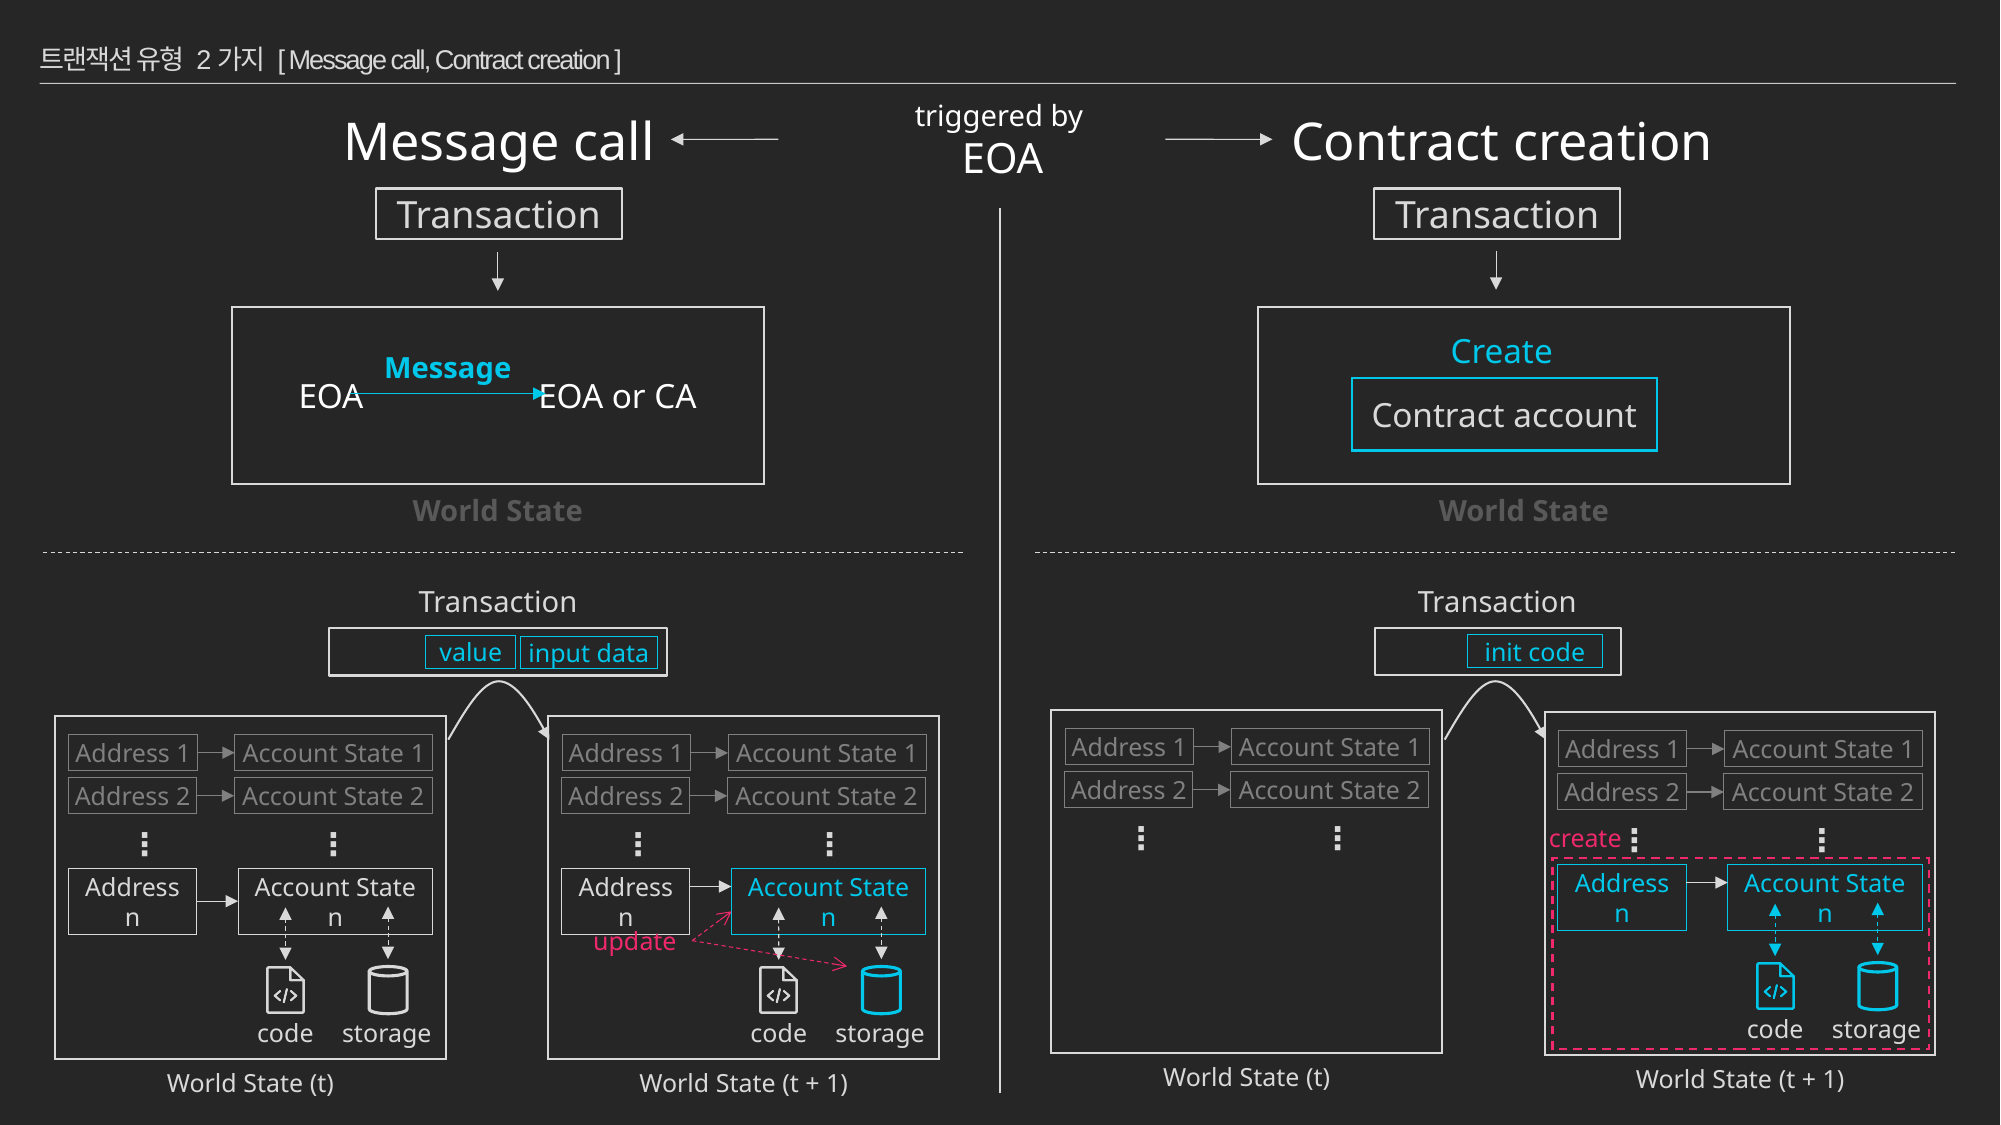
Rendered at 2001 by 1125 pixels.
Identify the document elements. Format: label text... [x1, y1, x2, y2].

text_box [232, 306, 764, 536]
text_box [1258, 306, 1790, 536]
text_box Transaction [375, 188, 622, 240]
text_box [447, 680, 548, 741]
text_box Transaction [1374, 188, 1621, 240]
text_box triggered by EOA [839, 118, 1166, 161]
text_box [55, 715, 446, 1105]
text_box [329, 574, 668, 676]
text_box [1051, 710, 1443, 1099]
text_box Message call [326, 108, 672, 171]
text_box Contract creation [1272, 108, 1733, 171]
title 트랜잭션 유형 2가지 [ Message call, Contract creation ] [39, 31, 1961, 84]
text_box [1371, 574, 1624, 676]
text_box [1443, 680, 1532, 741]
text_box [548, 715, 940, 1105]
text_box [1527, 712, 1936, 1101]
